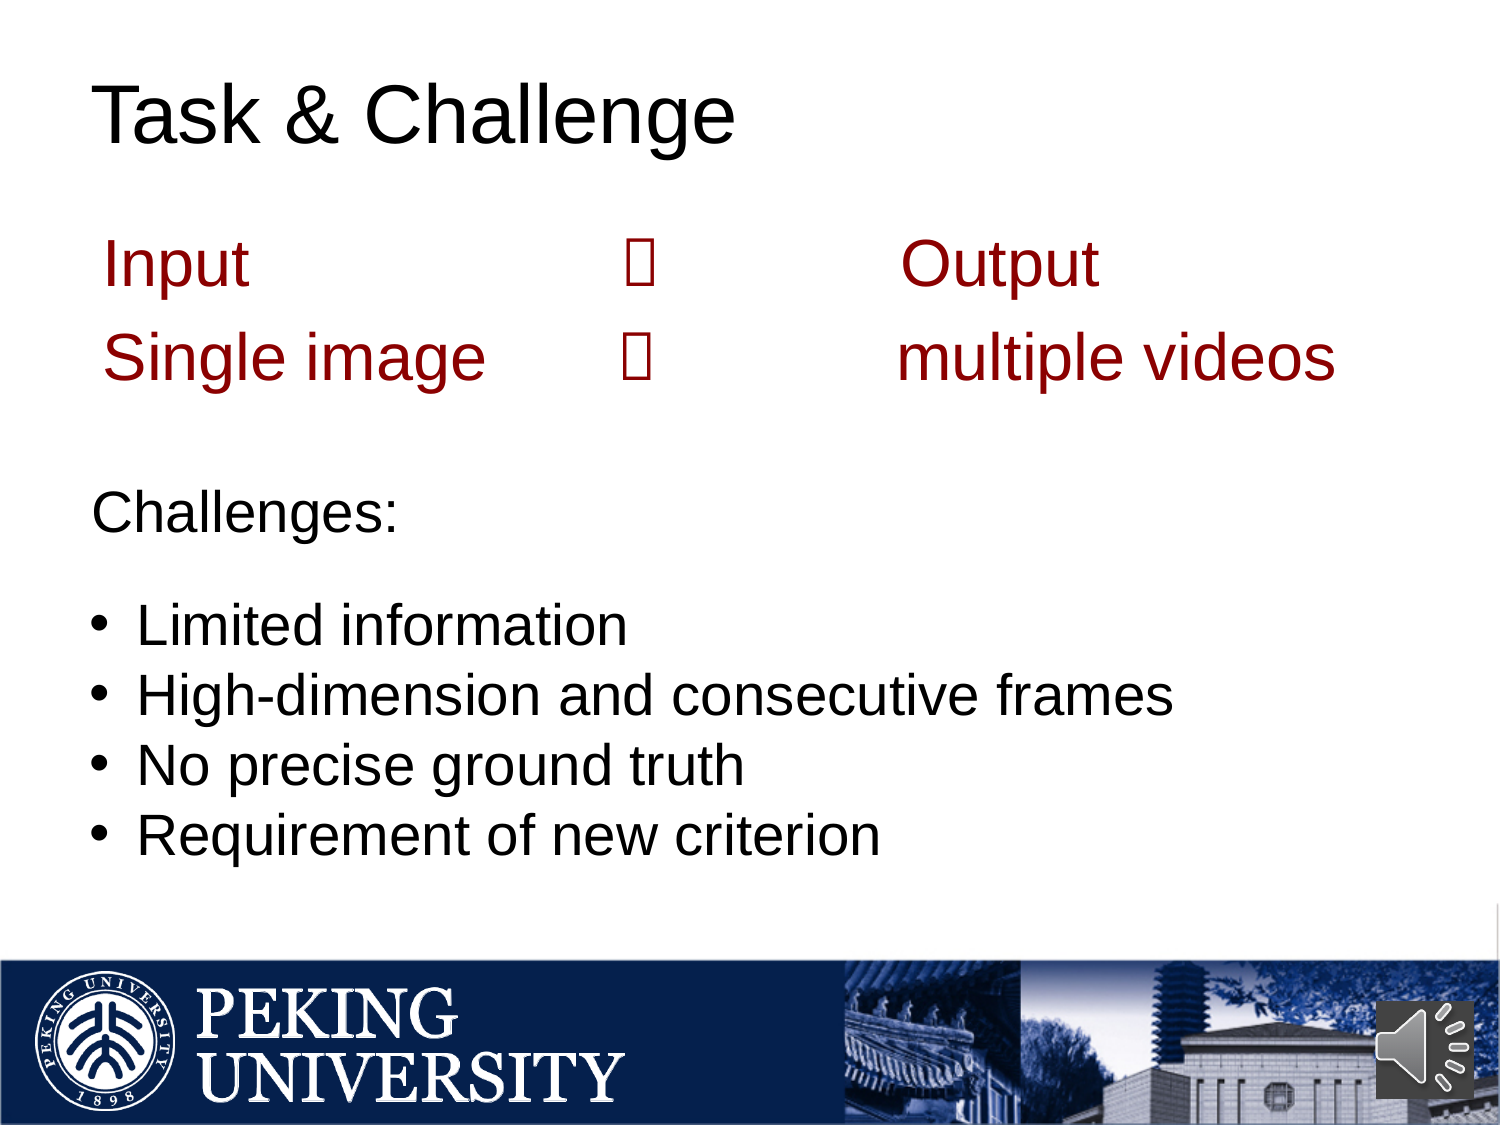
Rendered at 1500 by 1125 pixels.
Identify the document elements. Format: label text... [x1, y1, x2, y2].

picture [0, 0, 1500, 1125]
text_box Limited information High-dimension and consecutive frames No precise ground truth Requirement of new criterion [75, 579, 1268, 875]
title Task & Challenge [75, 45, 1425, 175]
list Input  Output Single image  multiple videos [87, 212, 1438, 938]
text_box Challenges: [76, 466, 416, 552]
